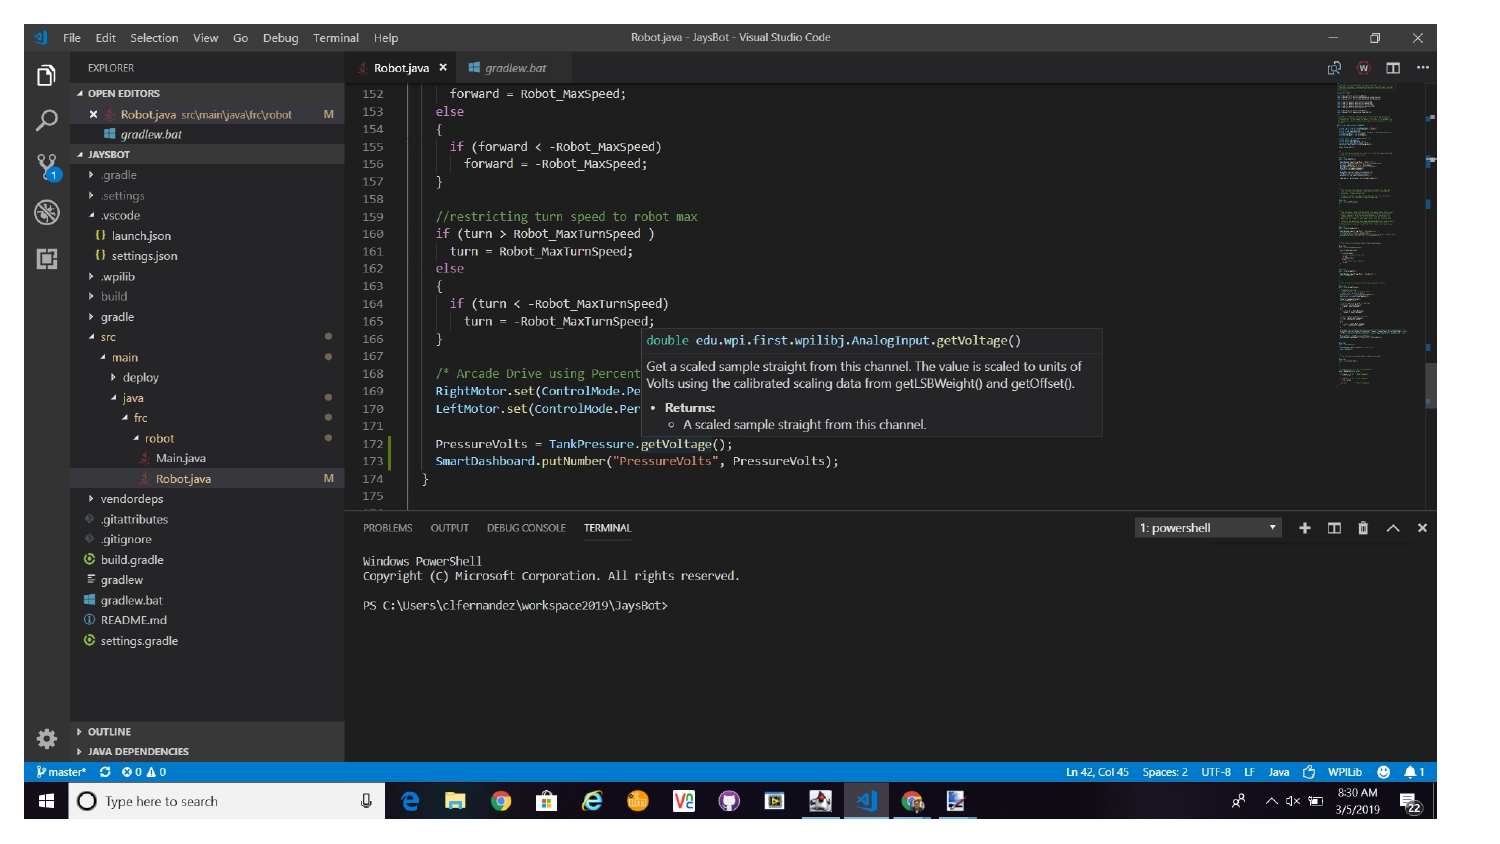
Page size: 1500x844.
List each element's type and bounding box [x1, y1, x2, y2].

picture [24, 24, 1437, 819]
